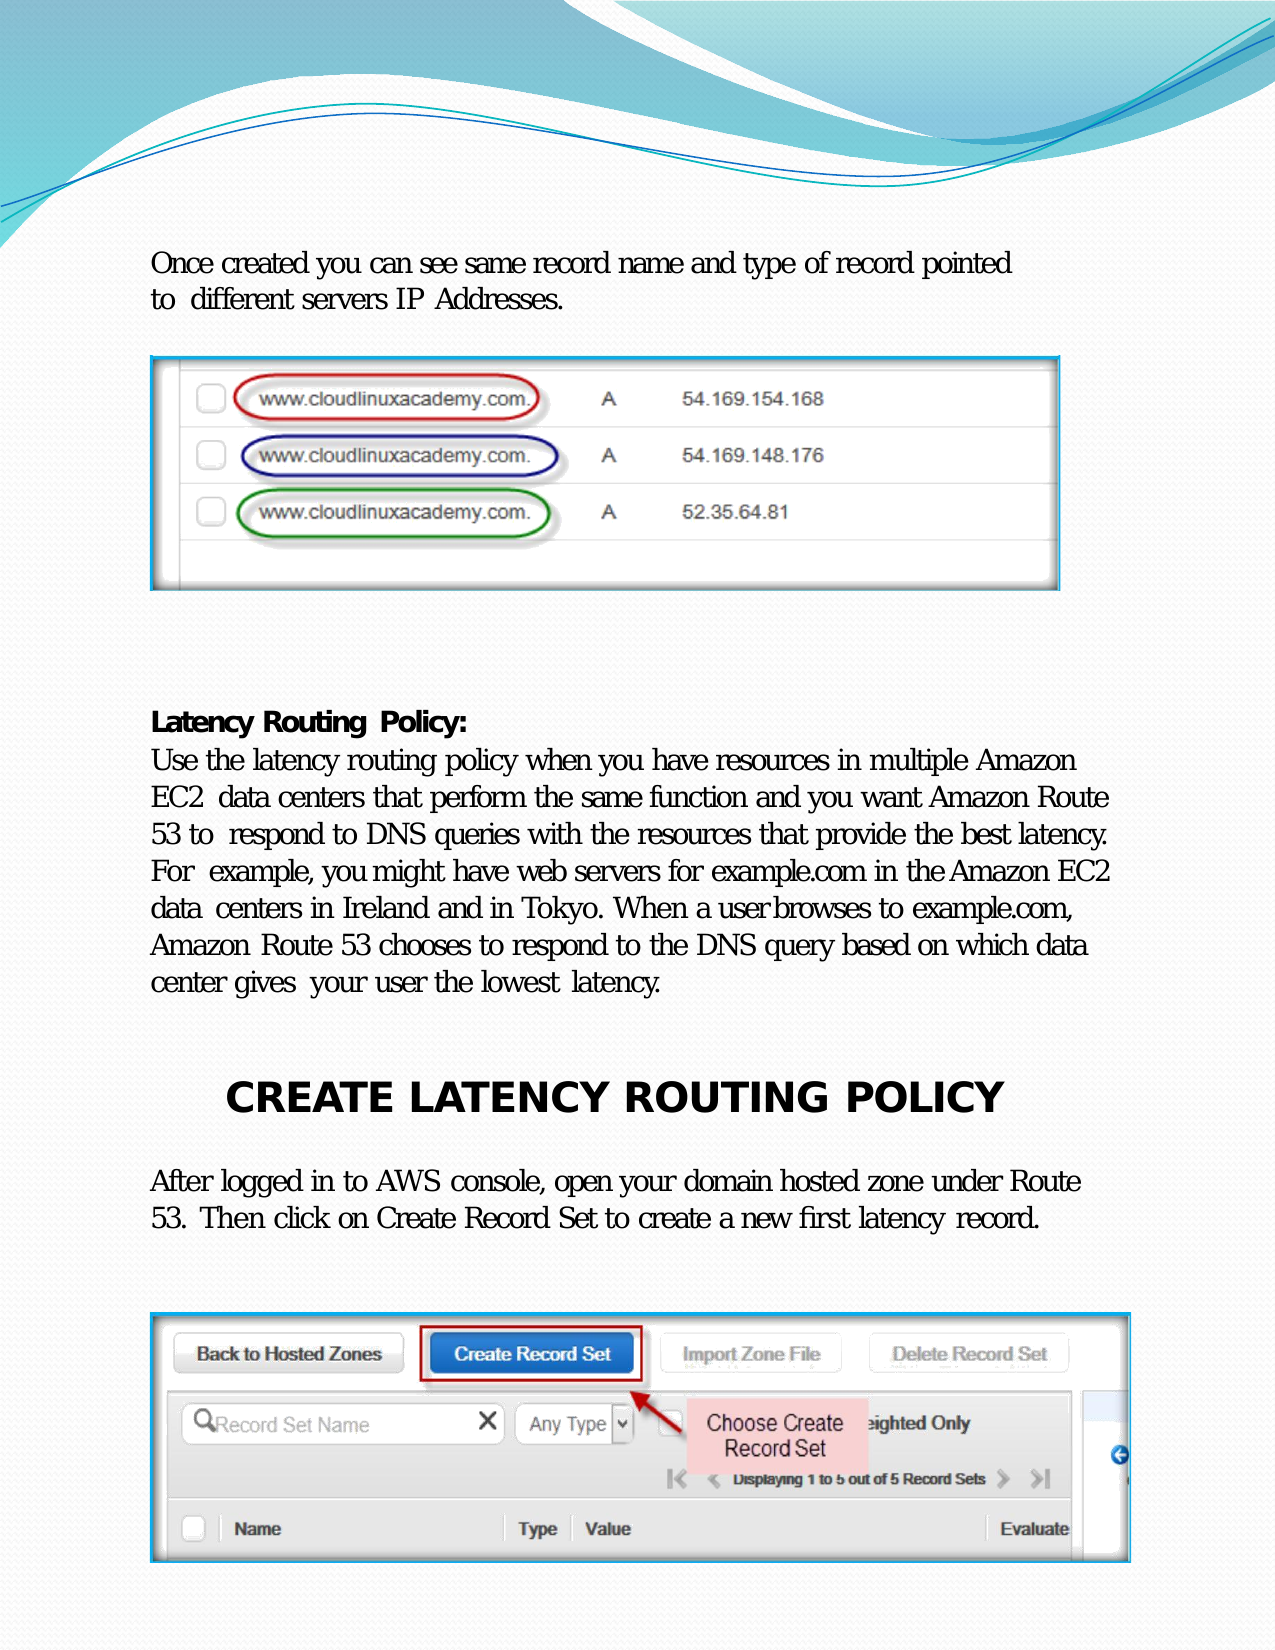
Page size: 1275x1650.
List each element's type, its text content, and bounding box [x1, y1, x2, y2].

text_box Once created you can see same record name and type of record pointed to different servers IP Addresses. [147, 240, 1024, 316]
text_box Latency Routing Policy: Use the latency routing policy when you have resources in multiple Amazon EC2 data centers that perform the same function and you want Amazon Route 53 to respond to DNS queries with the resources that provide the best latency. For example, you might have web servers for example.com in the Amazon EC2 data centers in Ireland and in Tokyo. When a user browses to example.com, Amazon Route 53 chooses to respond to the DNS query based on which data center gives your user the lowest latency. CREATE LATENCY ROUTING POLICY After logged in to AWS console, open your domain hosted zone under Route 53. Then click on Create Record Set to create a new first latency record. [147, 698, 1119, 1235]
text_box [149, 355, 1061, 591]
text_box [149, 1312, 1132, 1563]
